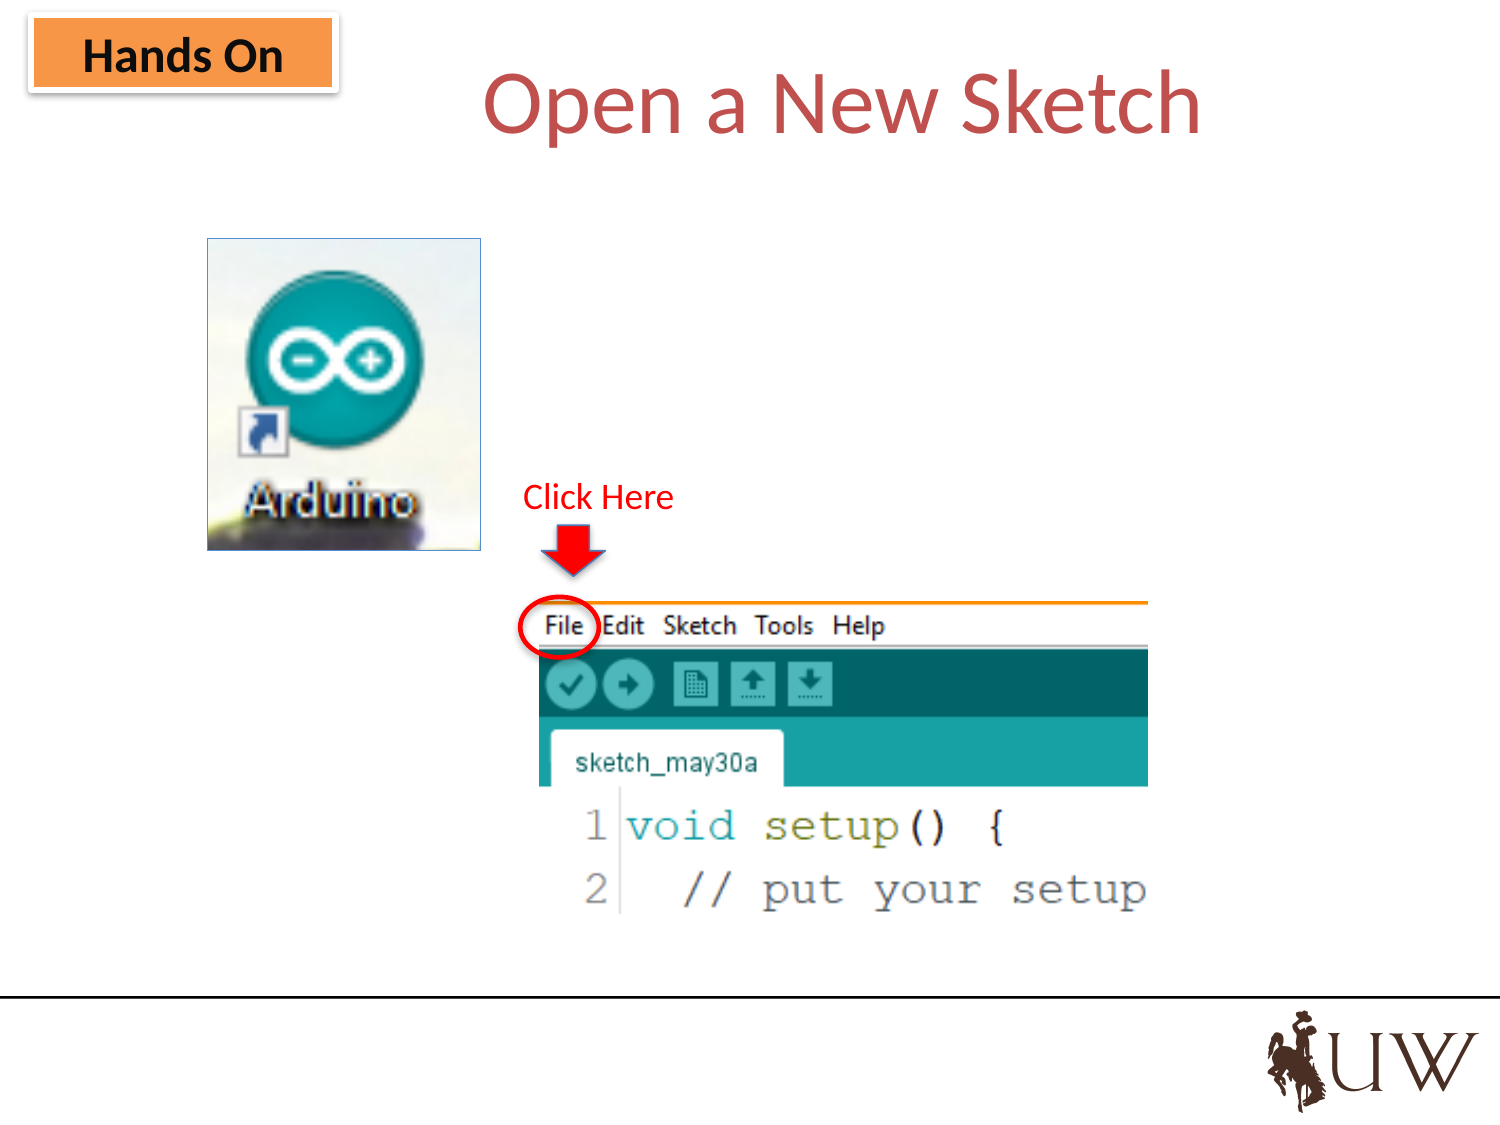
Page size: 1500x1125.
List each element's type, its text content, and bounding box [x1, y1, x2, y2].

picture [539, 600, 1149, 914]
picture [207, 237, 481, 551]
text_box [519, 601, 537, 652]
text_box Click Here [508, 464, 690, 525]
picture [0, 996, 1500, 1125]
text_box Hands On [28, 12, 339, 93]
title Open a New Sketch [262, 34, 1425, 167]
text_box [540, 524, 607, 577]
